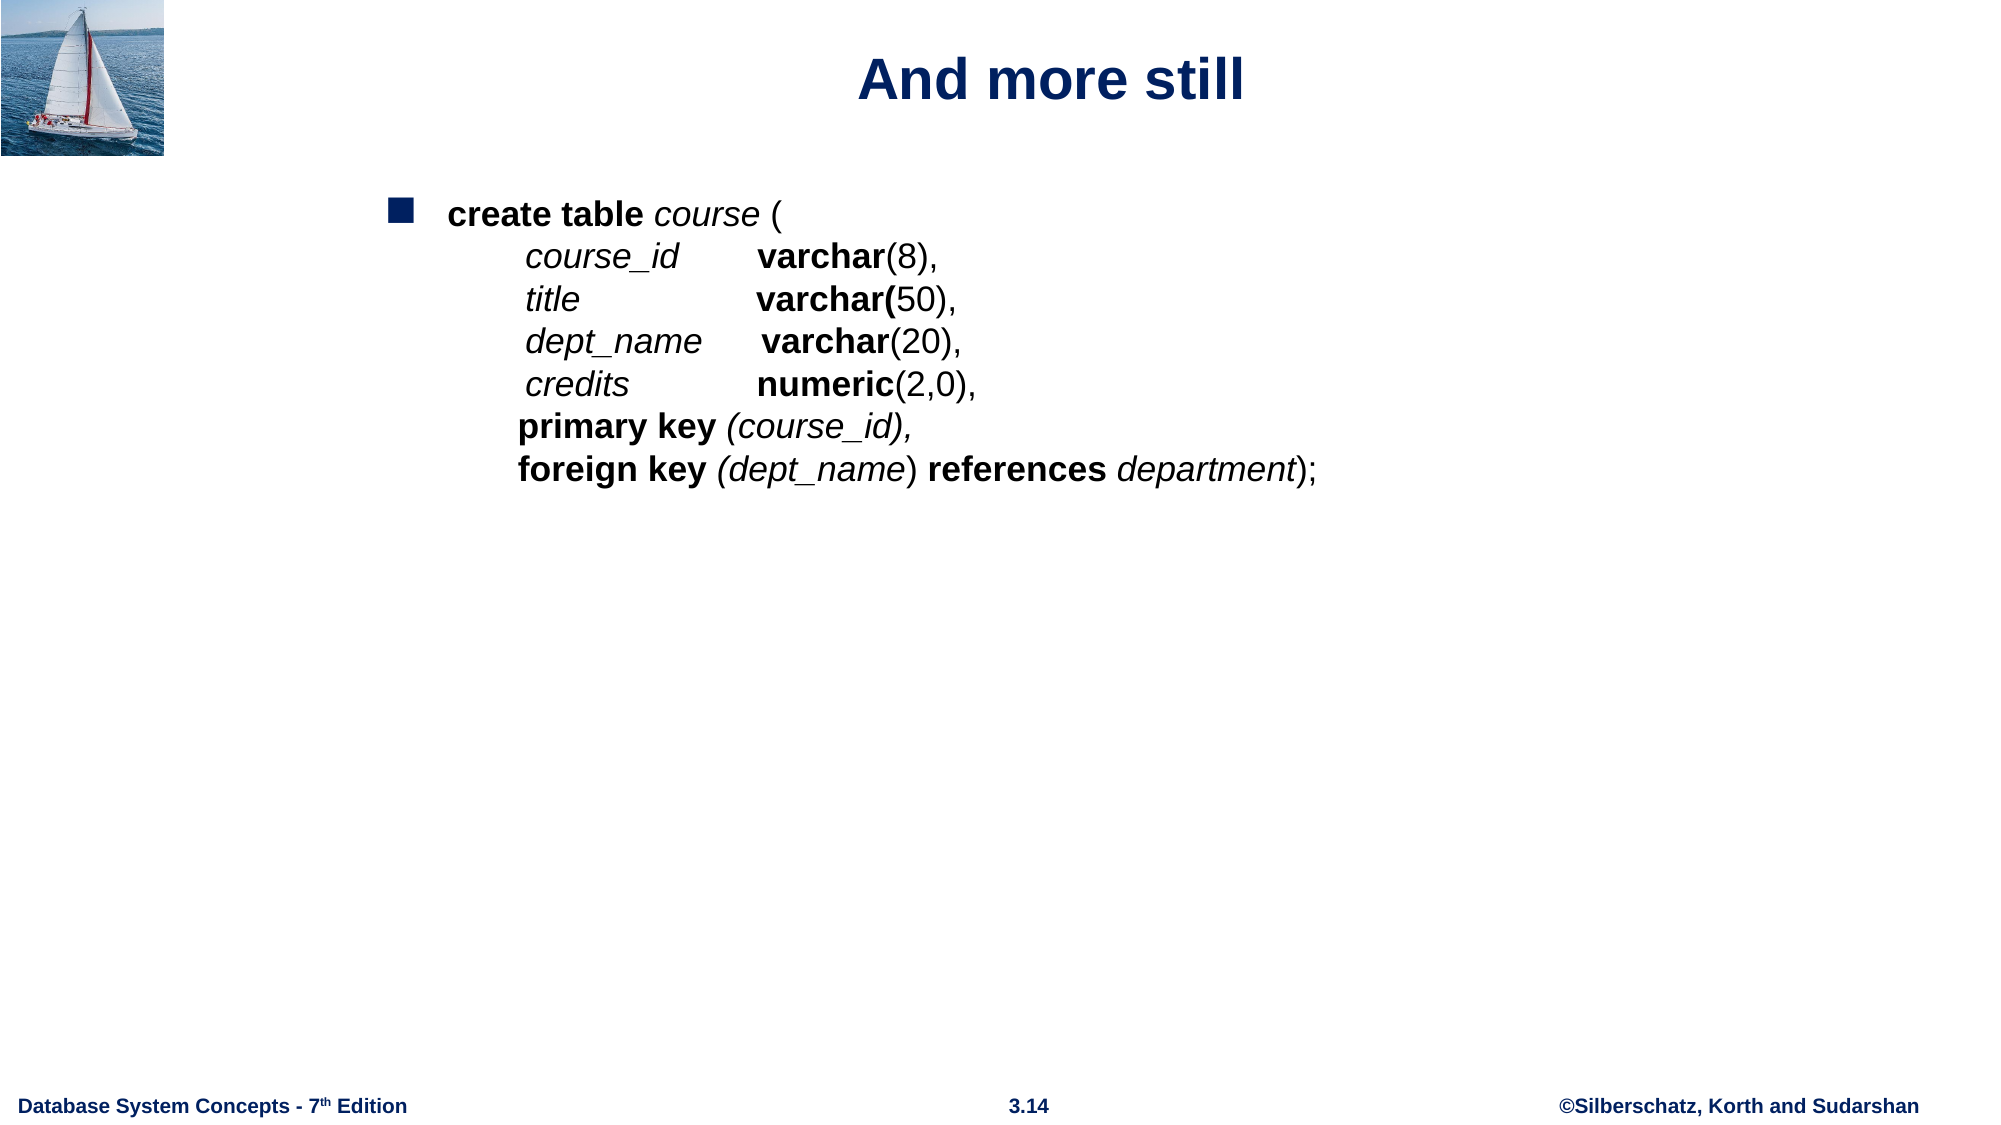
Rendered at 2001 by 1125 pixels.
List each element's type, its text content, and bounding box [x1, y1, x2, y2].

title And more still [167, 18, 1935, 120]
picture [1, 0, 164, 156]
list create table course ( course_id varchar(8), title varchar(50), dept_name varchar(20), credits numeric(2,0), primary key (course_id), foreign key (dept_name) references department); [376, 183, 1542, 792]
